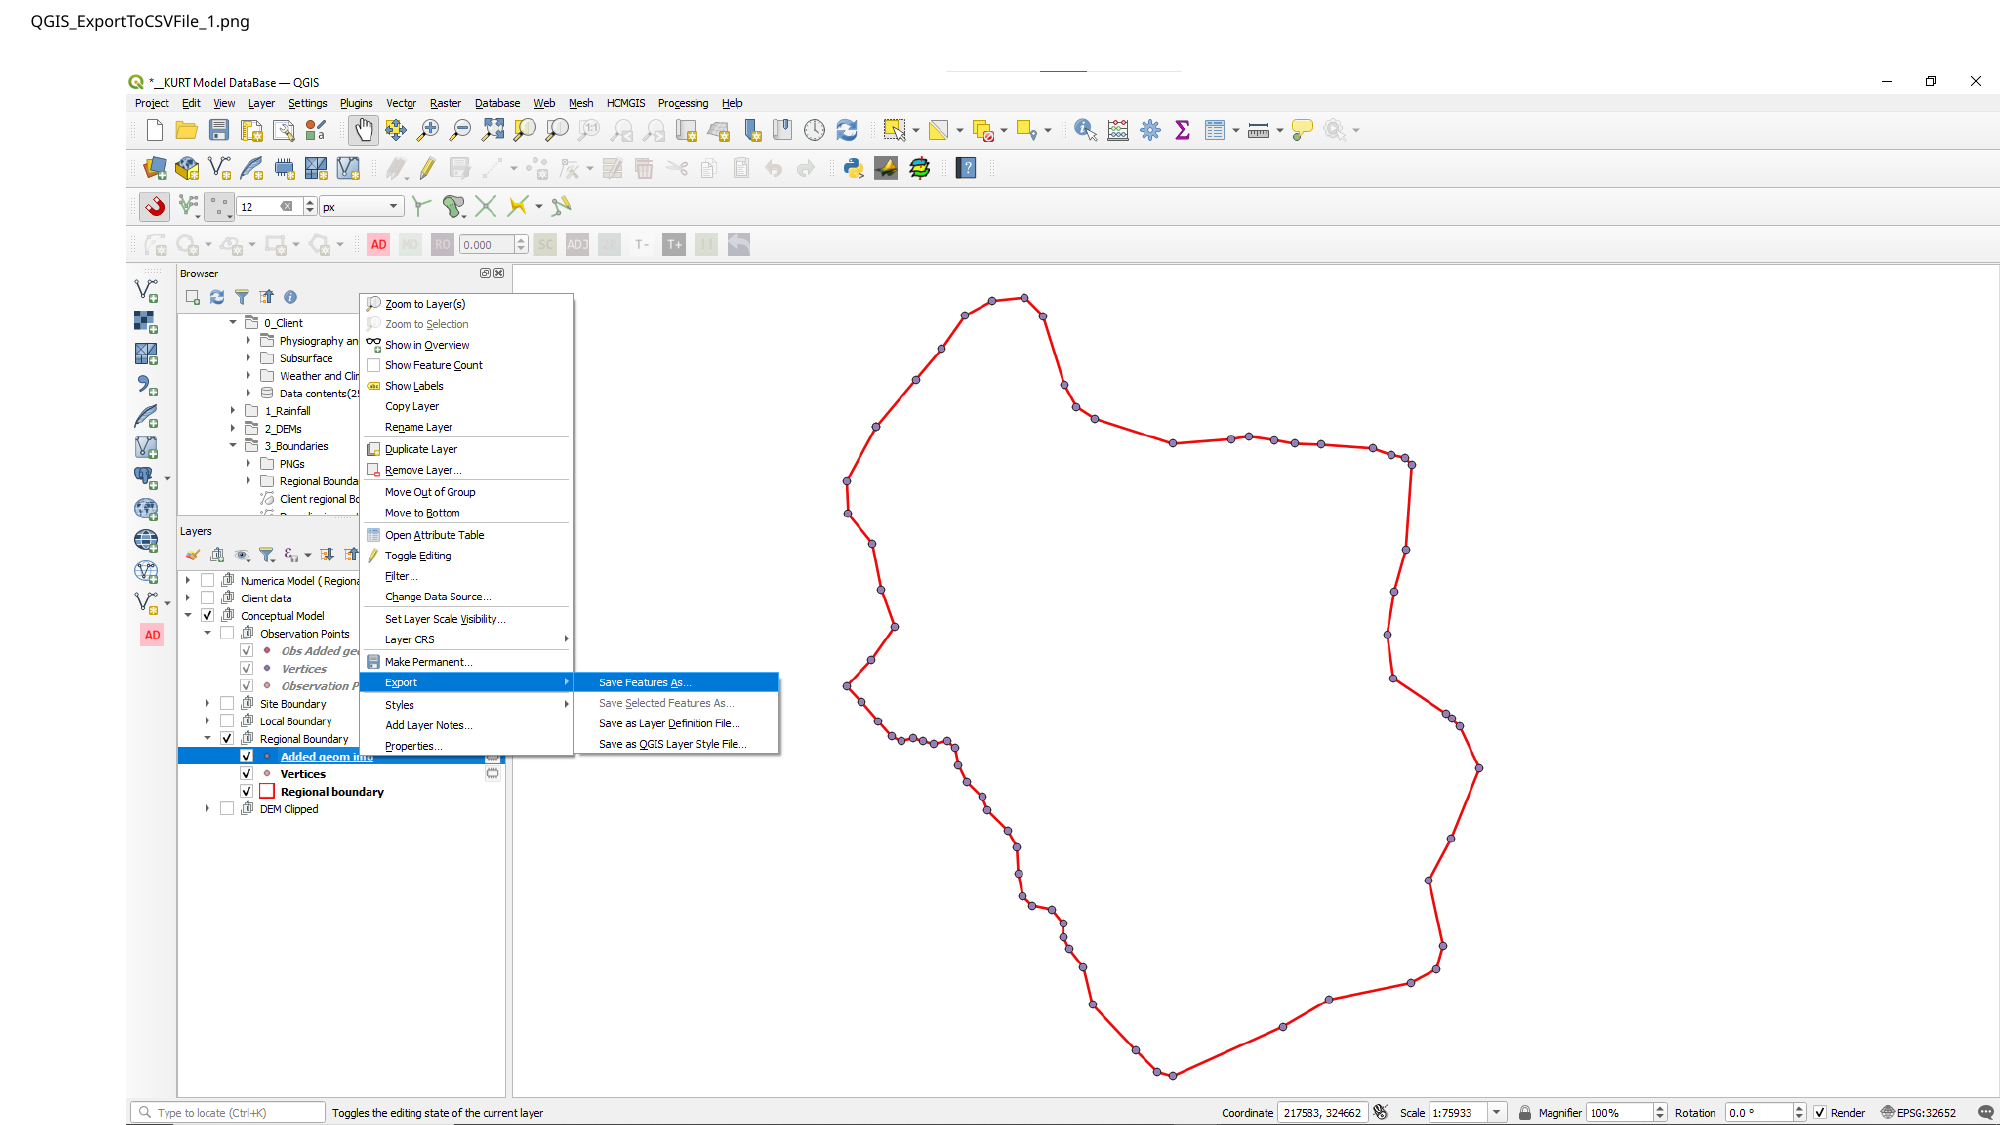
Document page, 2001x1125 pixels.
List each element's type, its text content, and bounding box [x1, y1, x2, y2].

title QGIS_ExportToCSVFile_1.png [15, 6, 1741, 39]
picture [126, 71, 2000, 1125]
